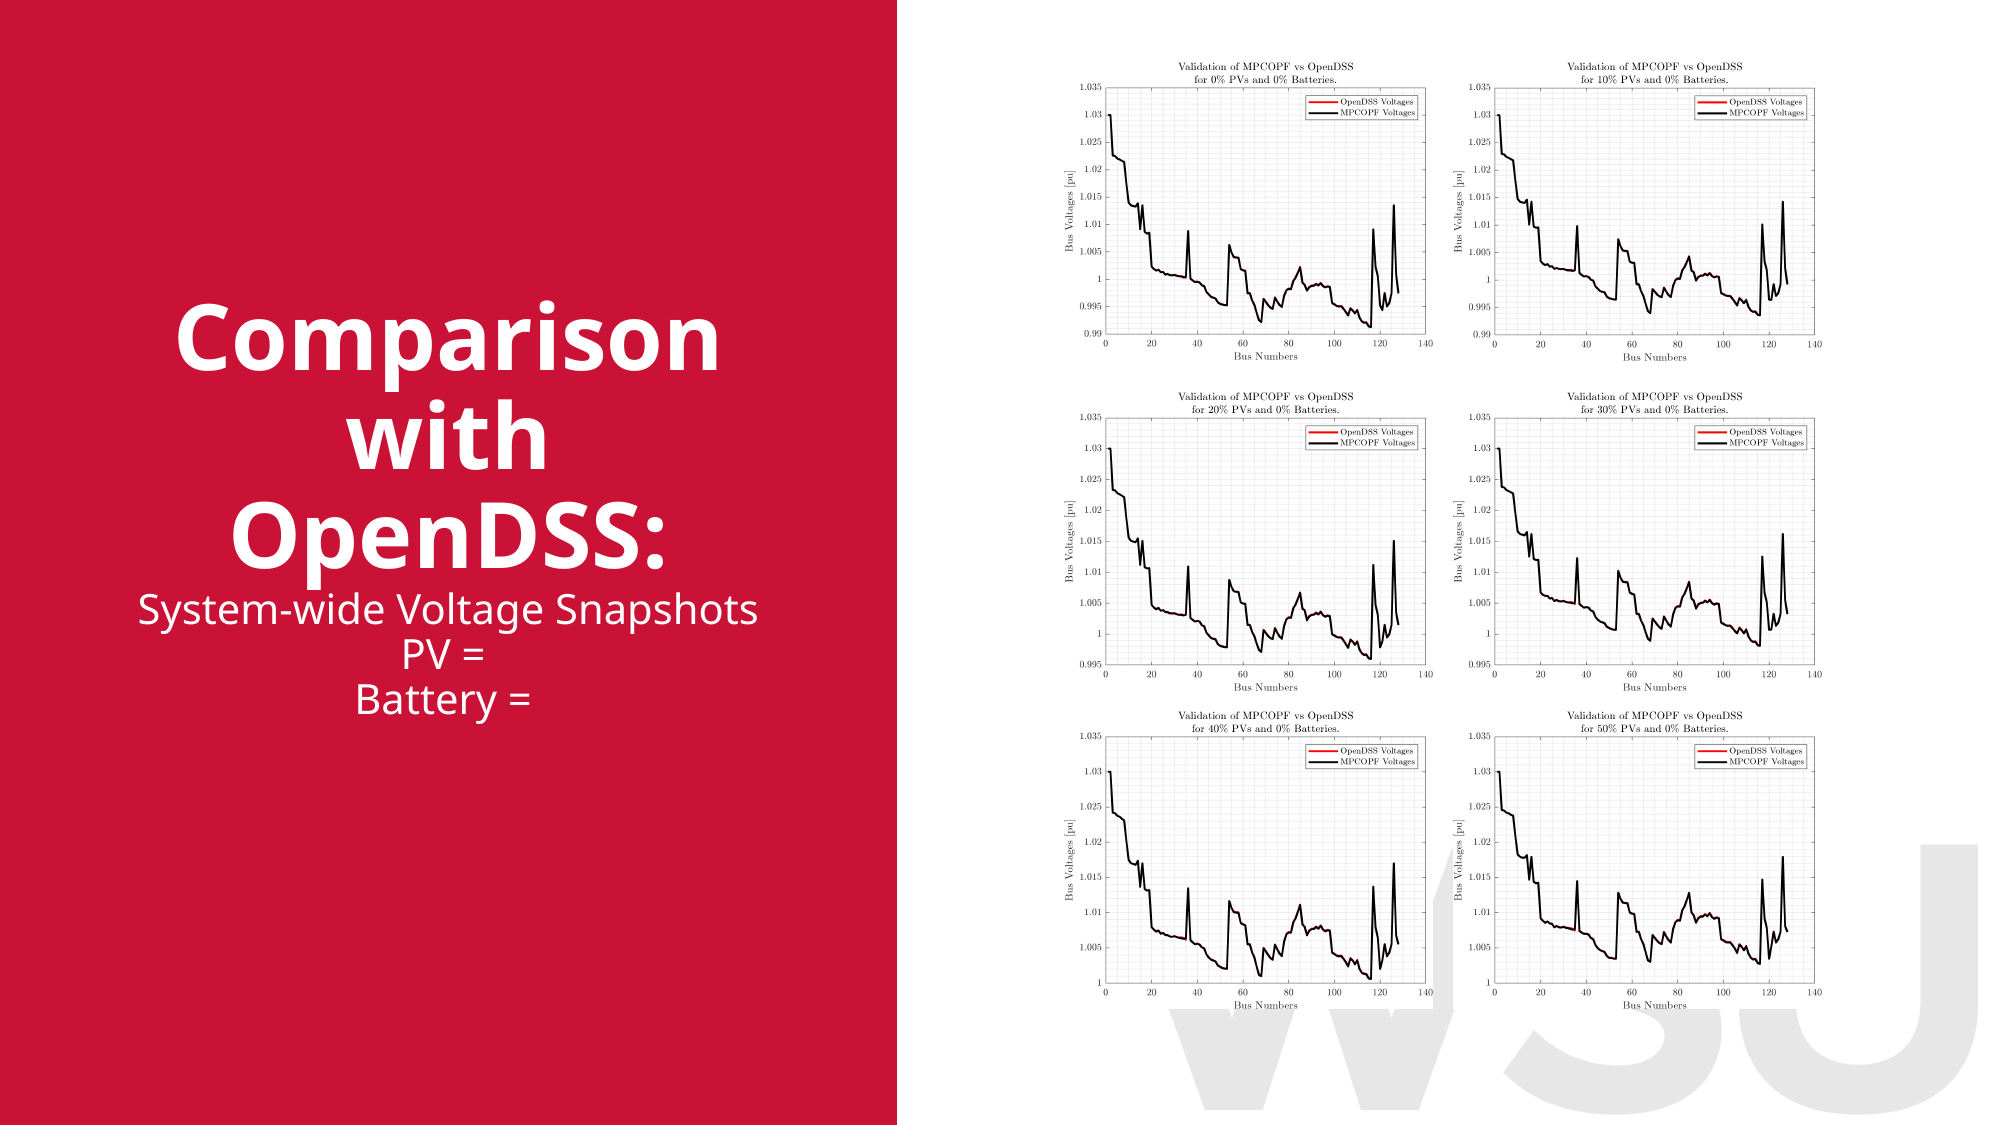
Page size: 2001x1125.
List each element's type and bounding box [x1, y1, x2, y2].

picture [1453, 392, 1822, 691]
picture [1064, 710, 1979, 1115]
picture [1064, 62, 1433, 360]
picture [1453, 62, 1822, 361]
text_box [0, 0, 898, 1125]
picture [1064, 392, 1433, 691]
